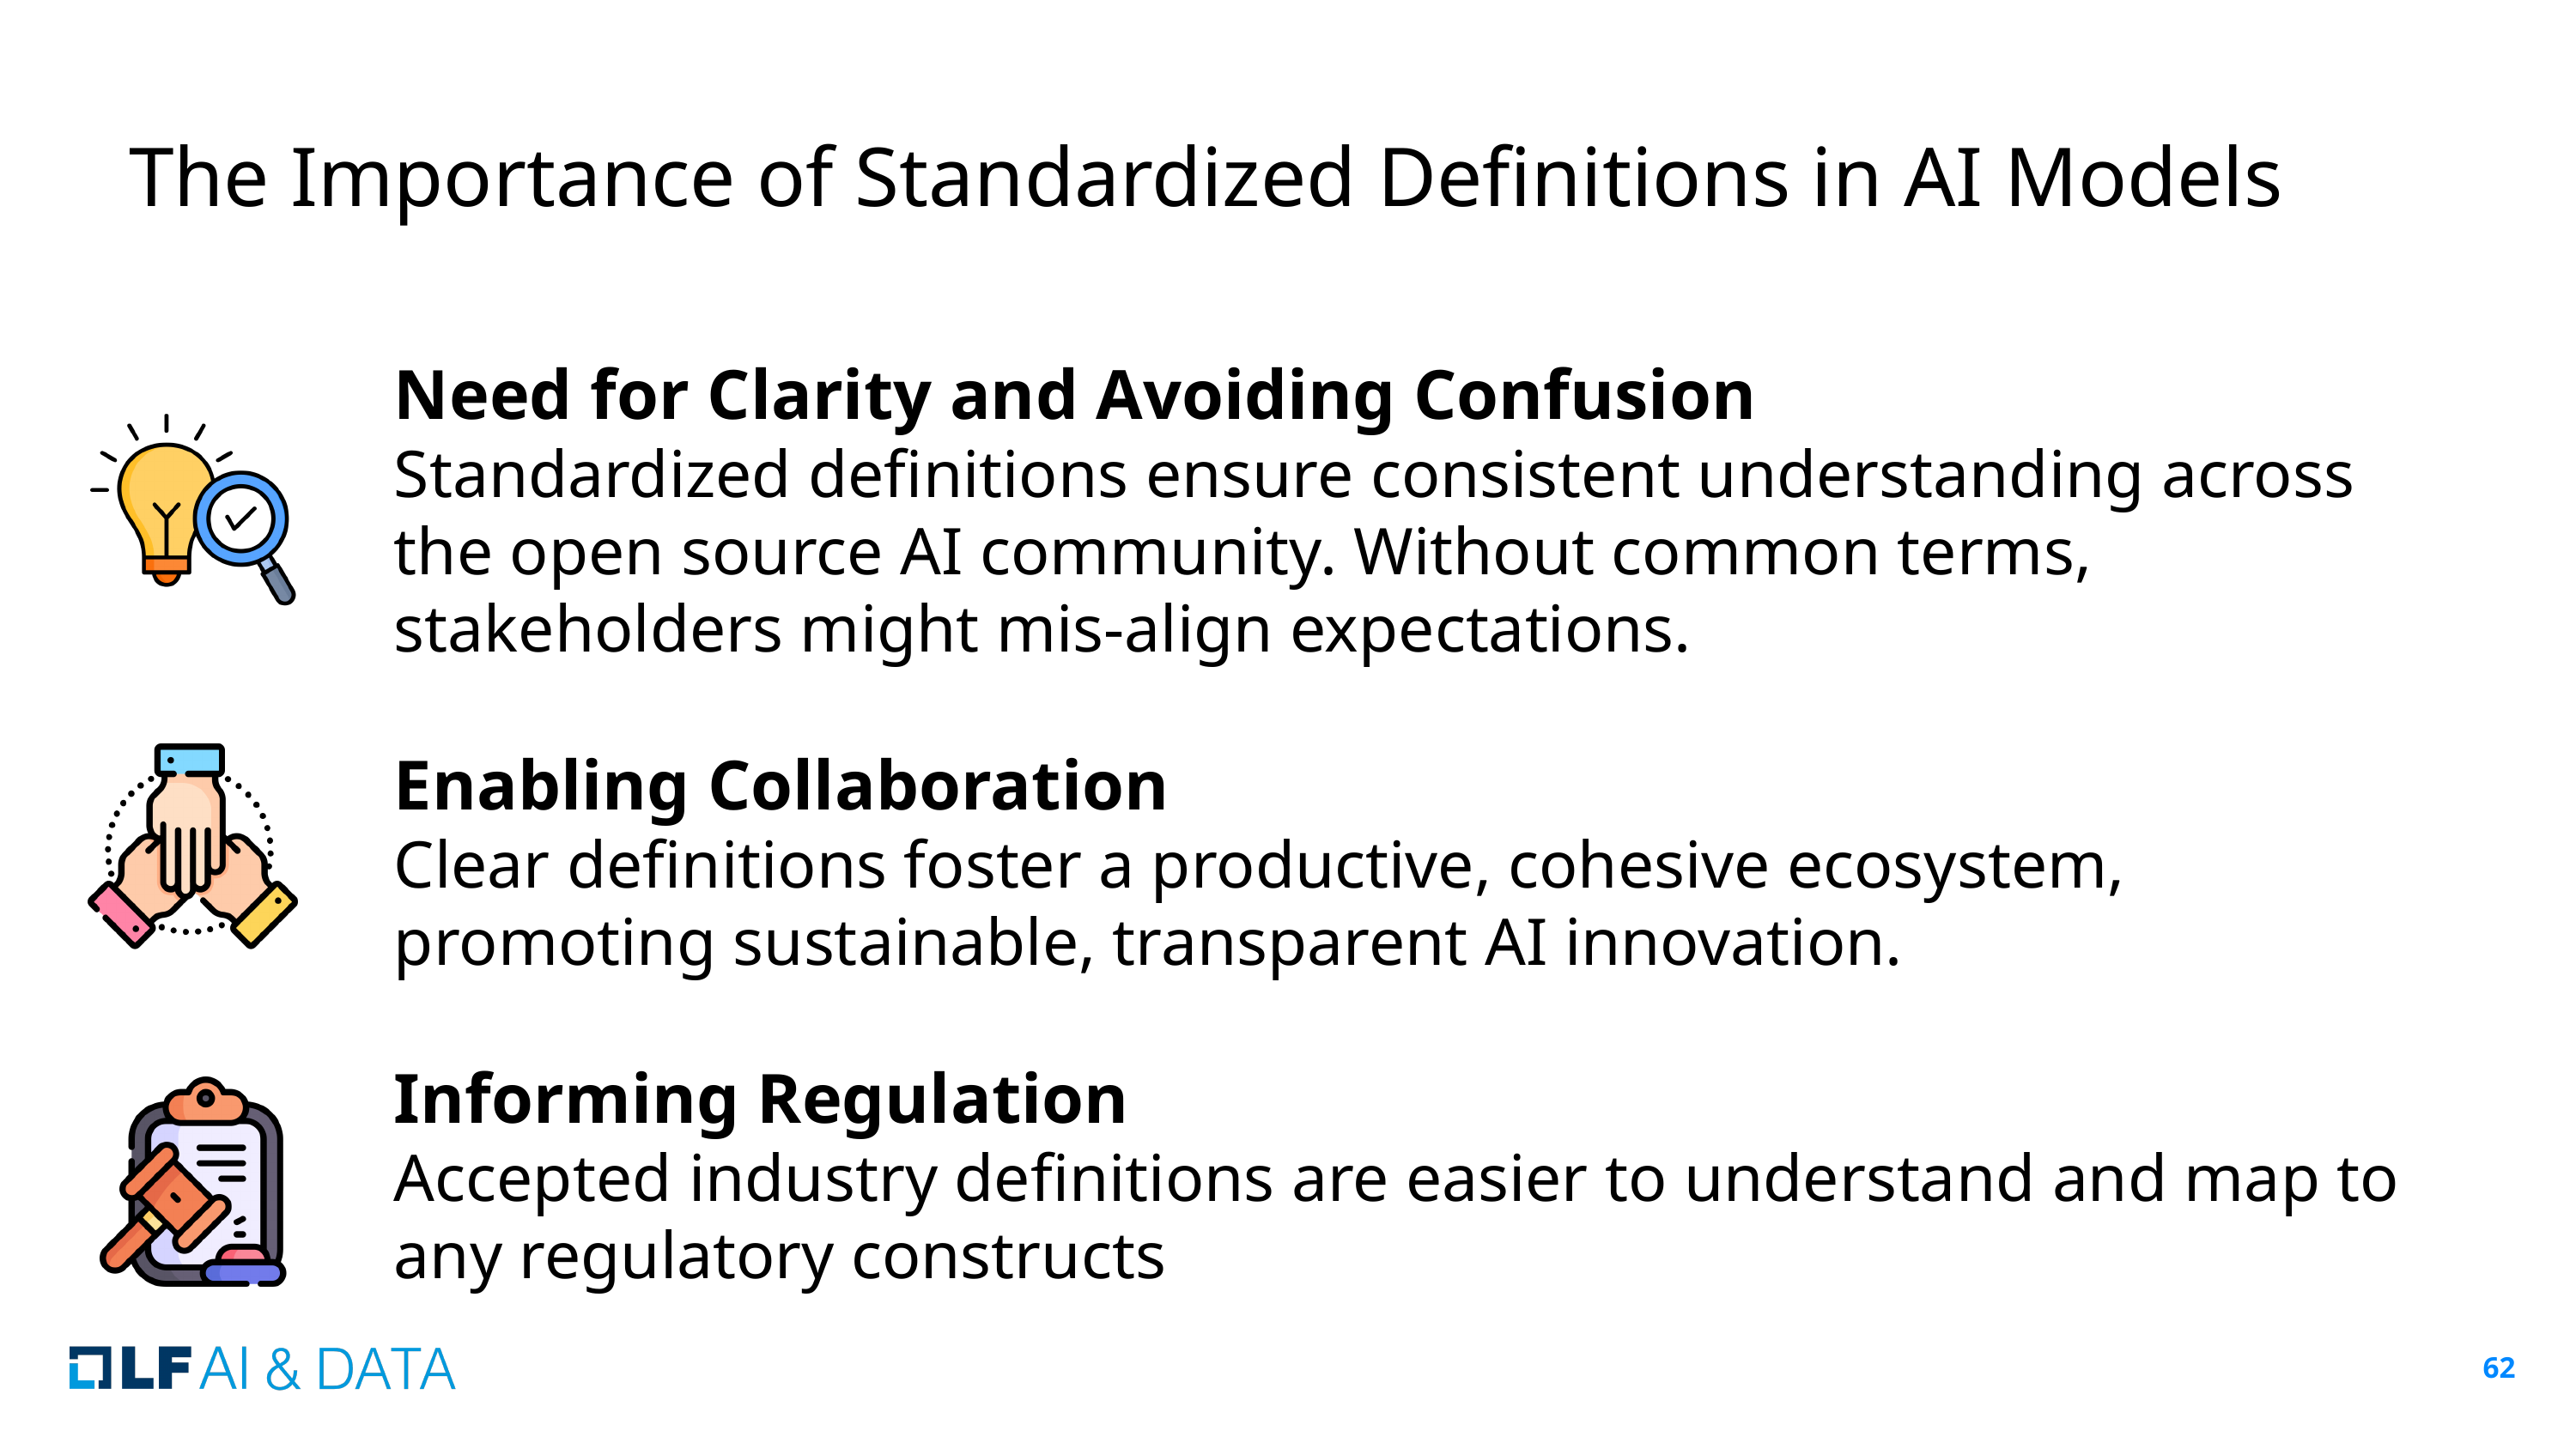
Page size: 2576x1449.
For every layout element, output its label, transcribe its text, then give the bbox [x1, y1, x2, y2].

title The Importance of Standardized Definitions in AI Models [129, 124, 2530, 287]
list Need for Clarity and Avoiding Confusion Standardized definitions ensure consistent understanding across the open source AI community. Without common terms, stakeholders might mis-align expectations. Enabling Collaboration Clear definitions foster a productive, cohesive ecosystem, promoting sustainable, transparent AI innovation. Informing Regulation Accepted industry definitions are easier to understand and map to any regulatory constructs [393, 351, 2447, 1313]
picture [87, 404, 298, 615]
picture [87, 740, 298, 951]
picture [61, 1341, 461, 1397]
picture [87, 1076, 298, 1288]
slide_number ‹#› [2386, 1313, 2542, 1425]
